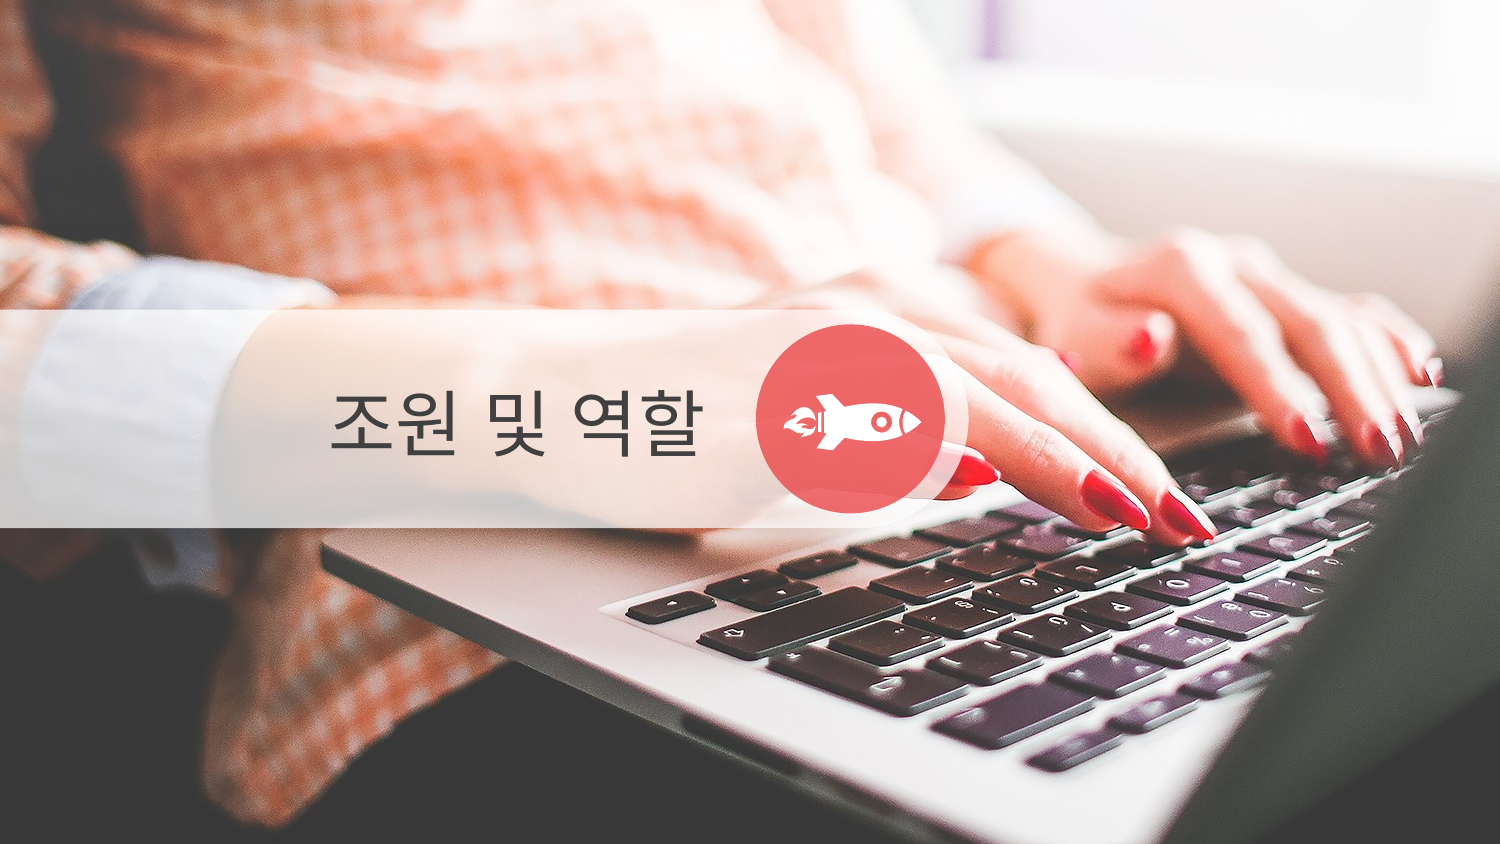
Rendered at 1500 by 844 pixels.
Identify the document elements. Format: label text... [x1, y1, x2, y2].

list 조원 및 역할 [17, 383, 721, 461]
text_box [781, 391, 924, 453]
picture [0, 0, 1500, 844]
